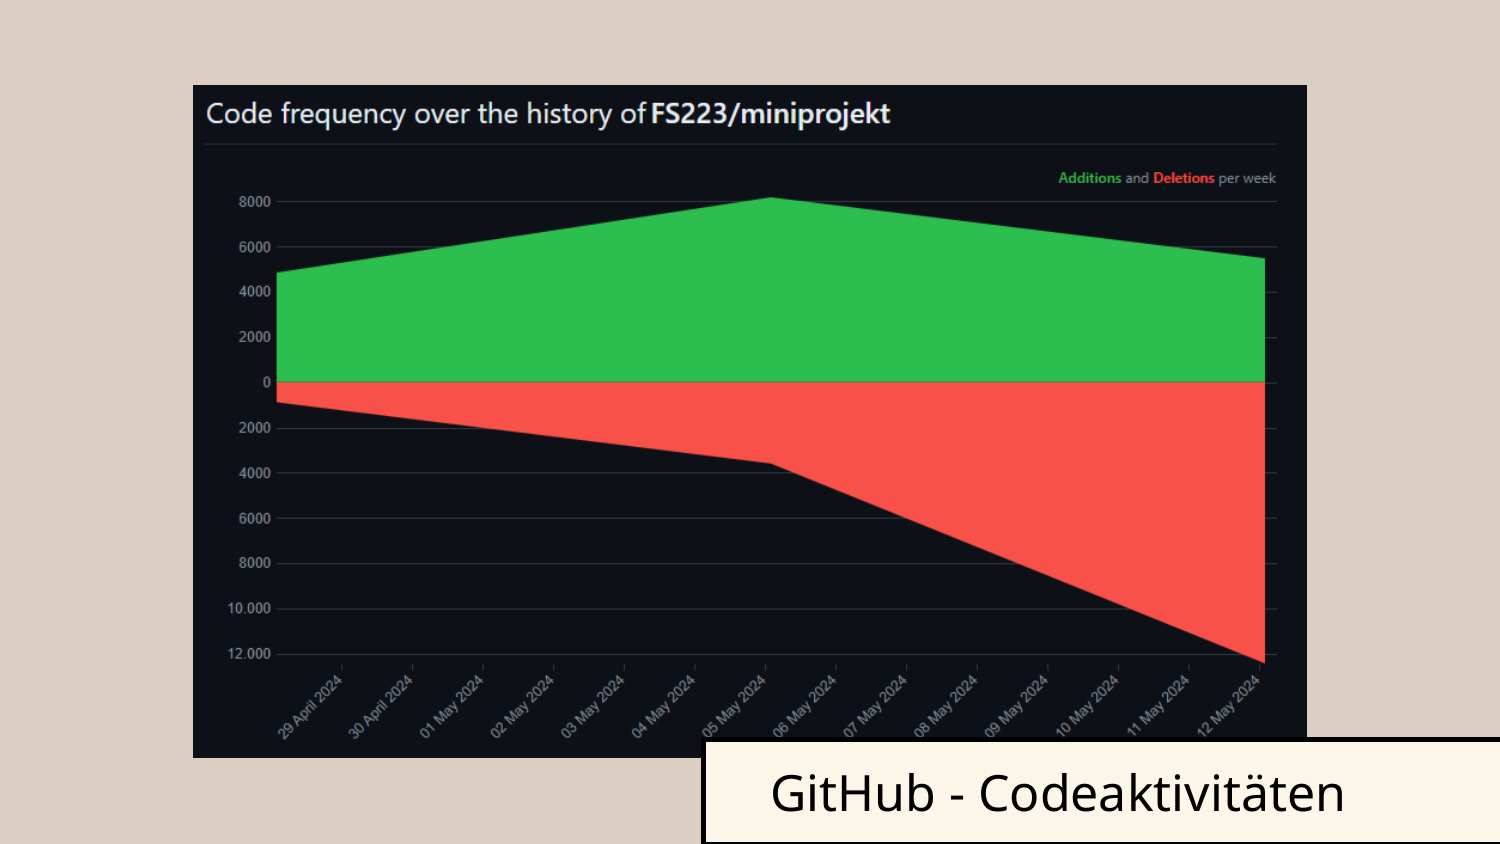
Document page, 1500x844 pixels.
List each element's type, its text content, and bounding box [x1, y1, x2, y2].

title GitHub - Codeaktivitäten [701, 737, 1500, 844]
picture [193, 85, 1307, 759]
